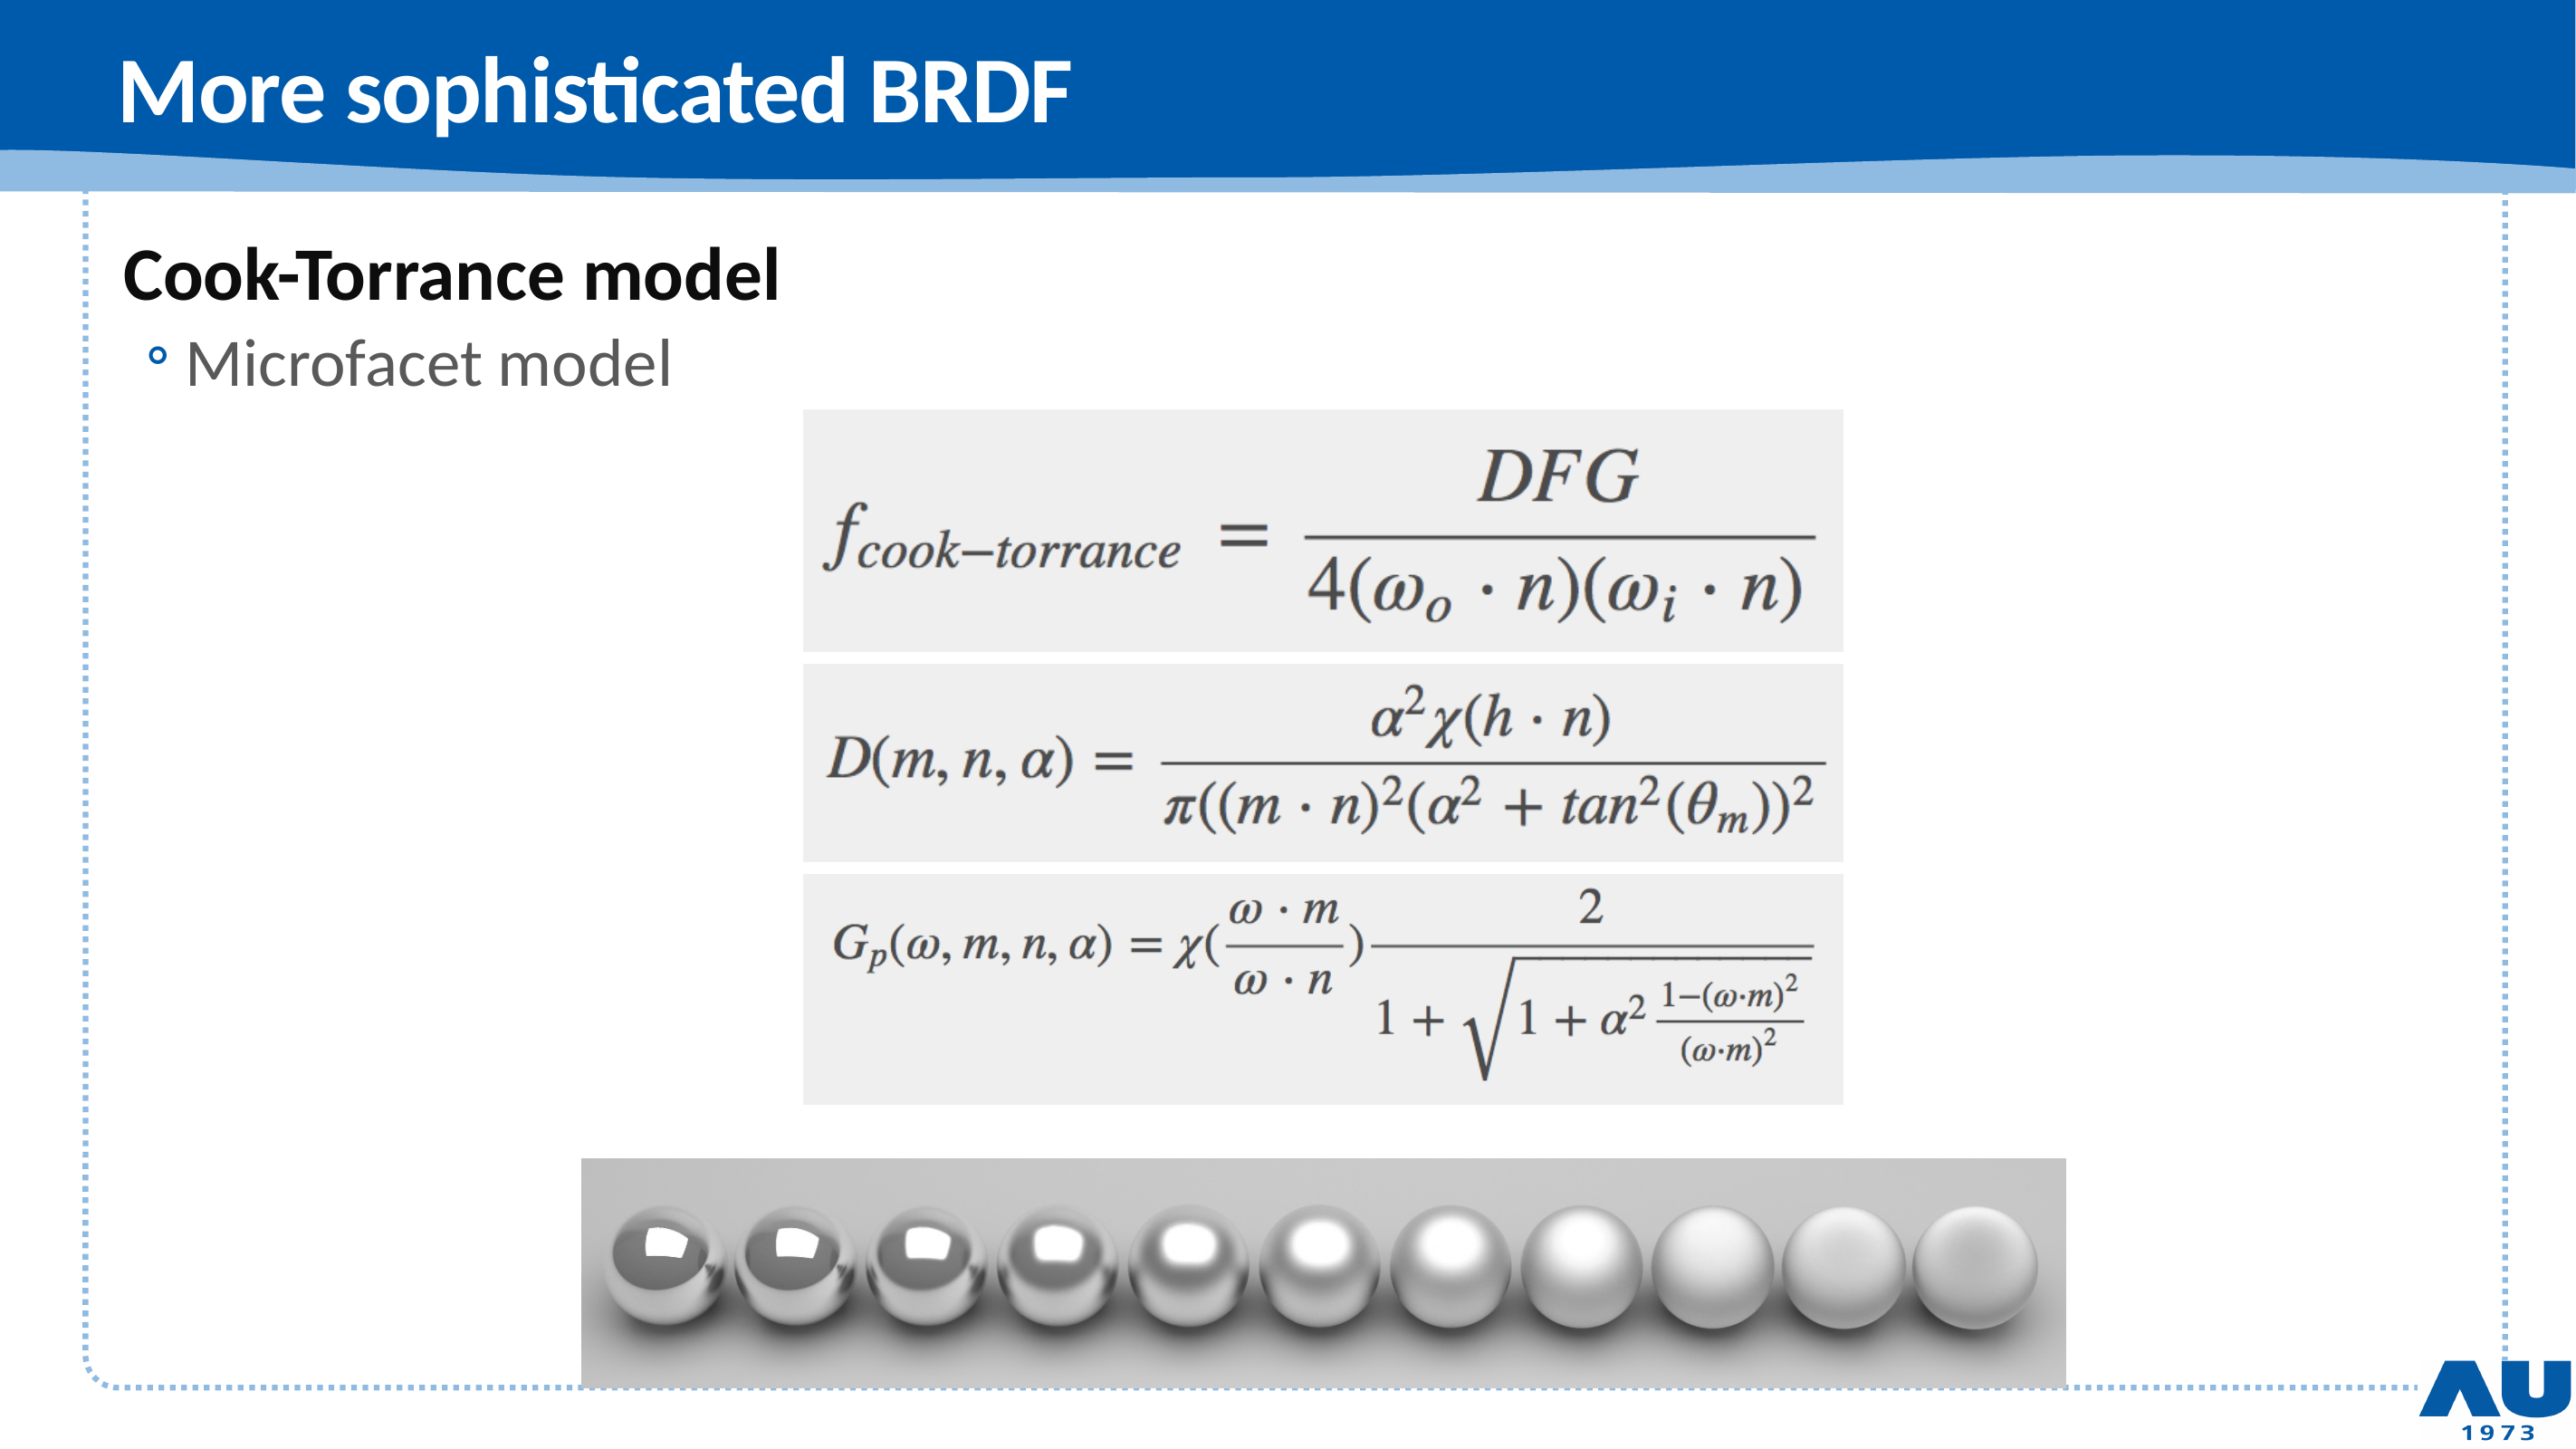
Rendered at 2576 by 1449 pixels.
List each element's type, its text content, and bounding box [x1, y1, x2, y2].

picture [2418, 1360, 2571, 1441]
picture [803, 873, 1844, 1105]
title More sophisticated BRDF [103, 18, 2486, 169]
picture [580, 1157, 2066, 1388]
picture [803, 409, 1844, 653]
picture [803, 663, 1844, 863]
list Cook-Torrance model Microfacet model [103, 228, 2486, 1388]
